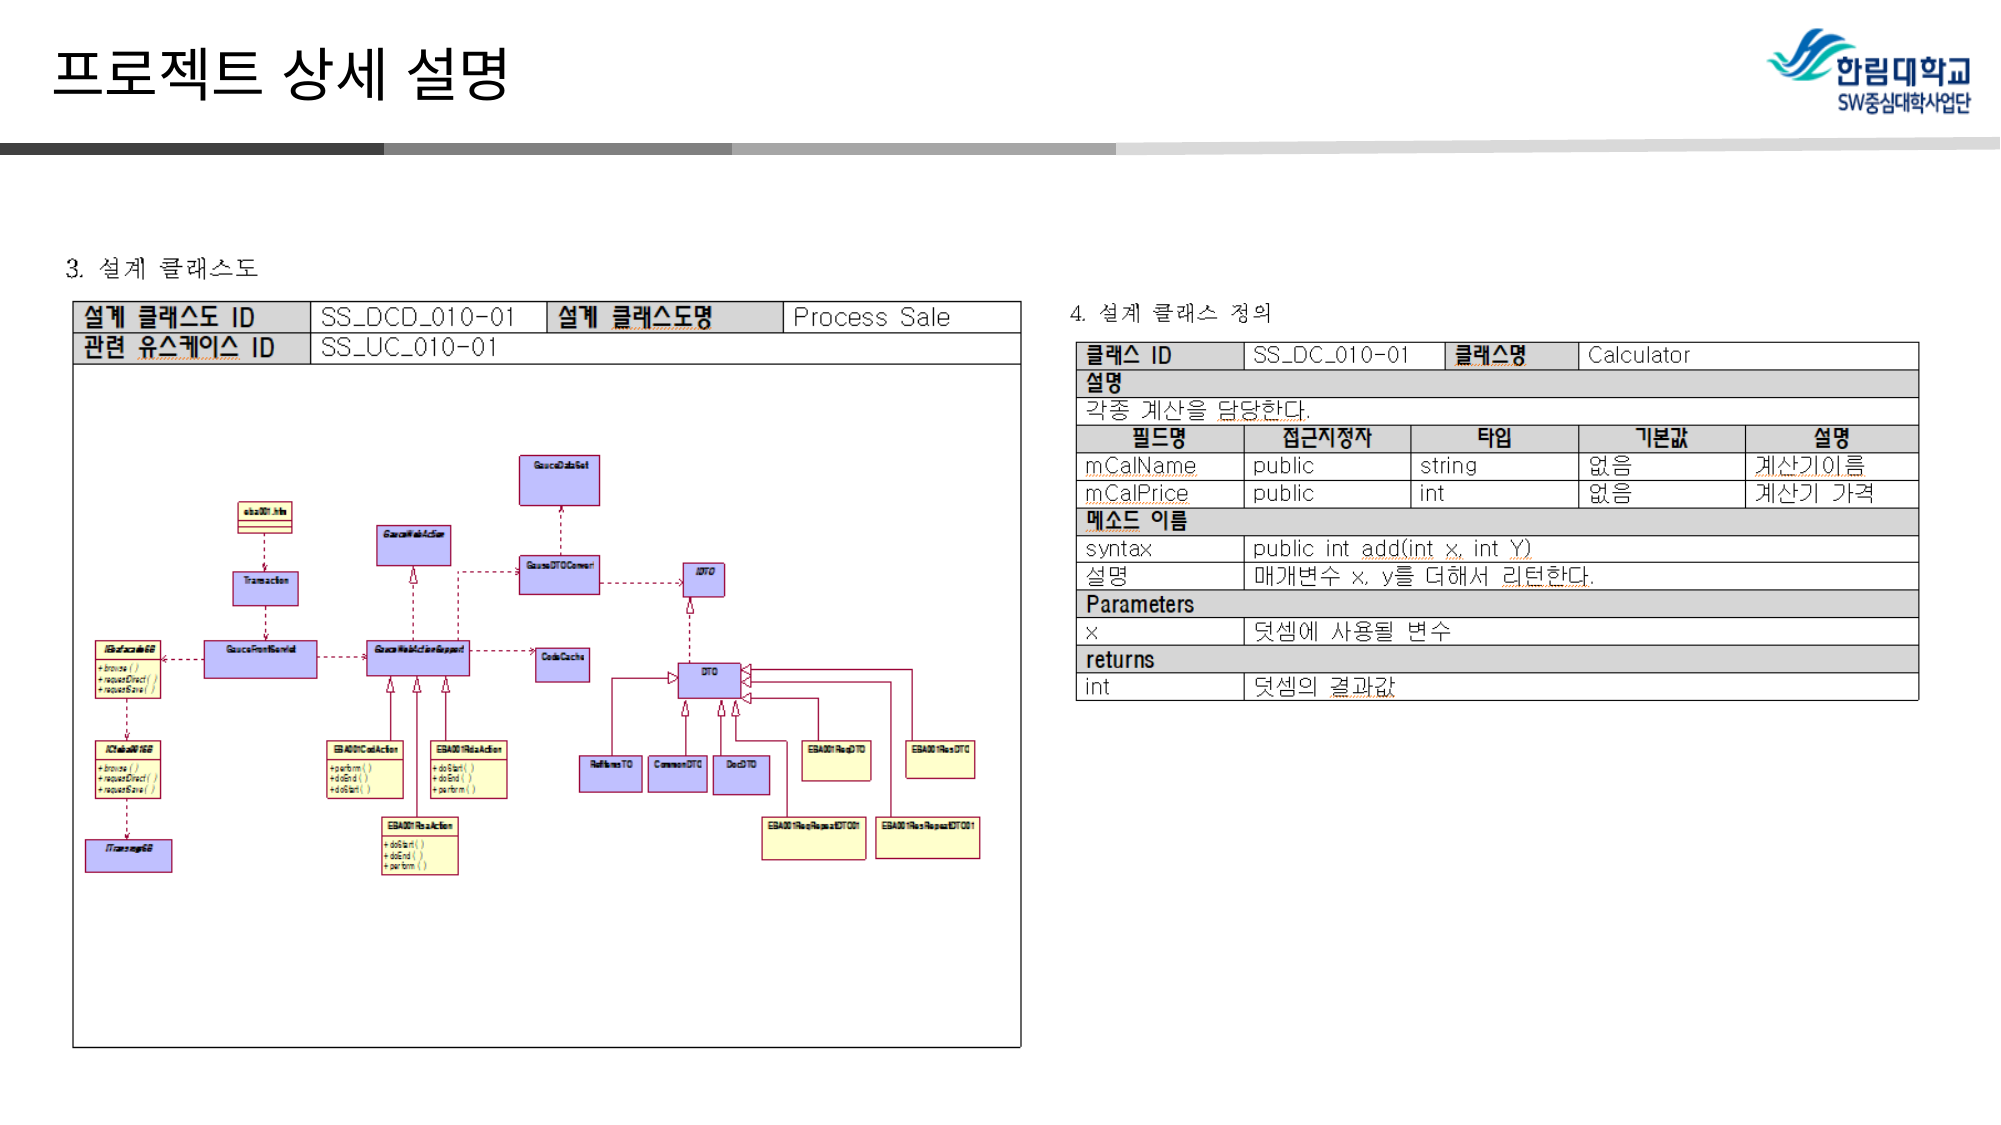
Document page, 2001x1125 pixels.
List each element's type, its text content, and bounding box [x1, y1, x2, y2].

title 프로젝트 상세 설명 [36, 39, 1693, 127]
picture [60, 256, 1033, 1062]
picture [1764, 23, 1974, 119]
picture [1067, 302, 1925, 711]
